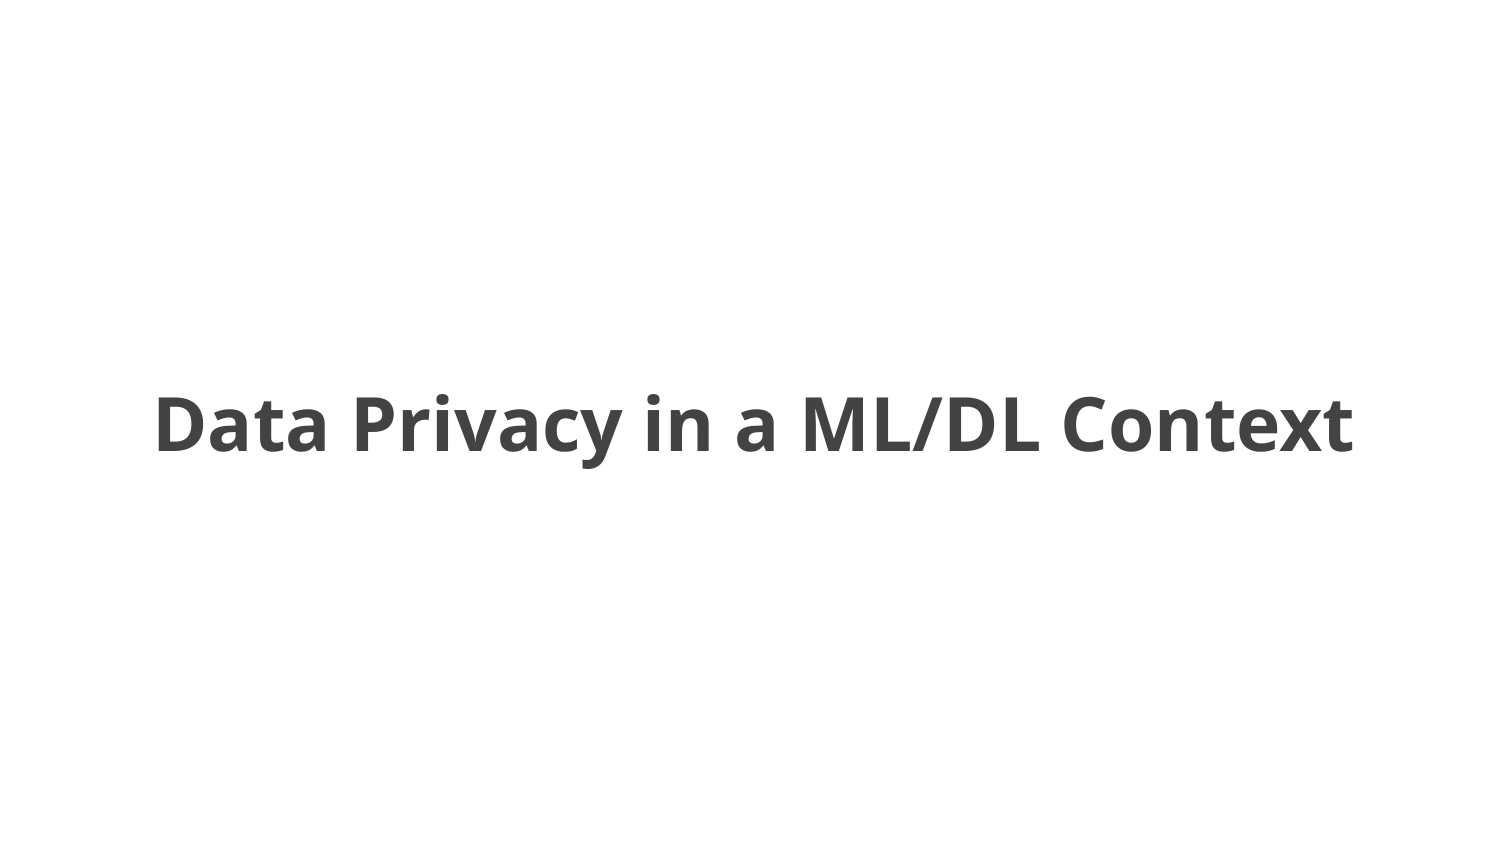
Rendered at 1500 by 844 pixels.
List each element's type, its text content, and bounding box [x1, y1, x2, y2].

title Data Privacy in a ML/DL Context [110, 351, 1399, 493]
